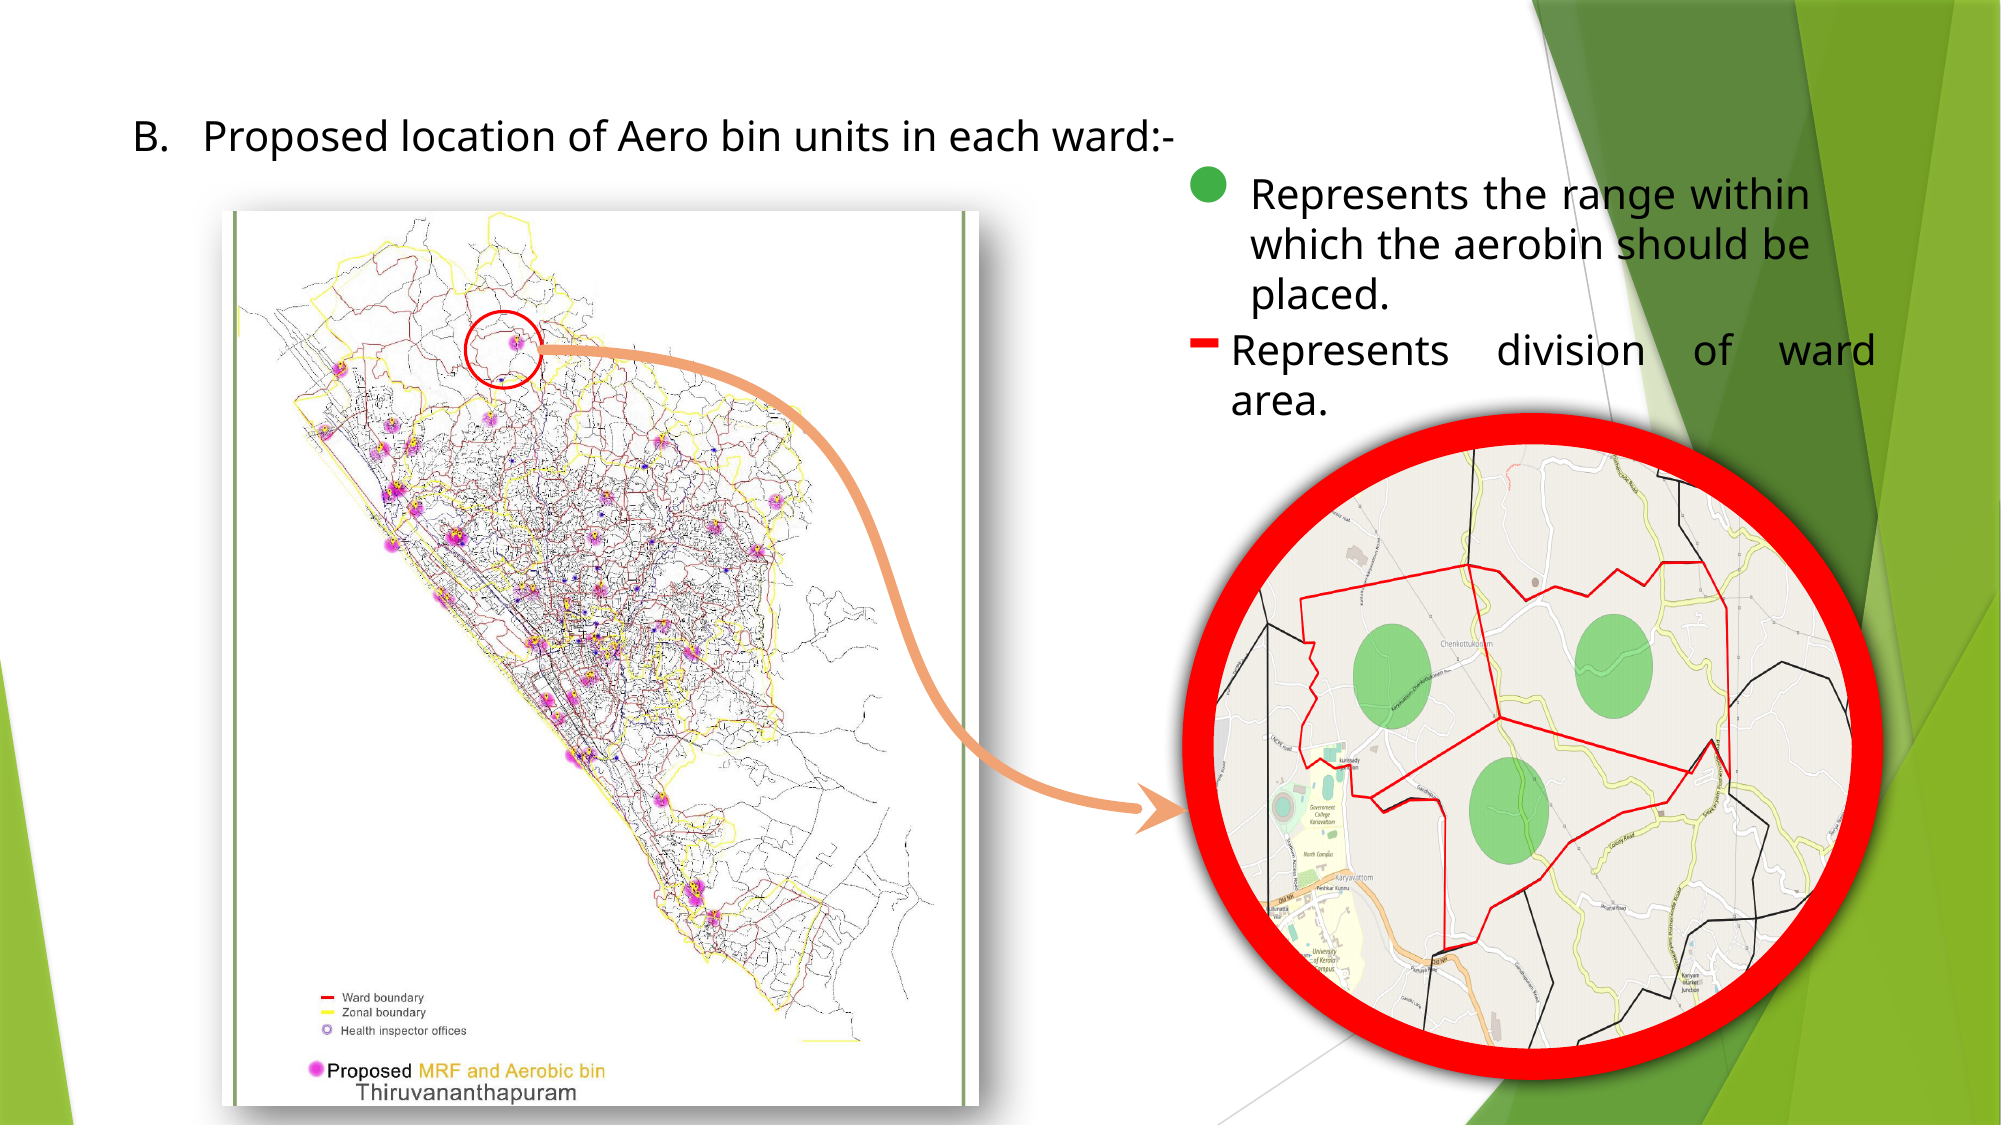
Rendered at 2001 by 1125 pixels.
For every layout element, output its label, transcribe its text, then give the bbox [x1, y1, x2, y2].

text_box Represents the range within which the aerobin should be placed. [1164, 167, 1811, 267]
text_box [541, 349, 1189, 812]
text_box B. Proposed location of Aero bin units in each ward:- [117, 101, 1191, 167]
picture [1197, 428, 1868, 1065]
picture [222, 210, 980, 1106]
text_box Represents division of ward area. [1187, 323, 1878, 468]
